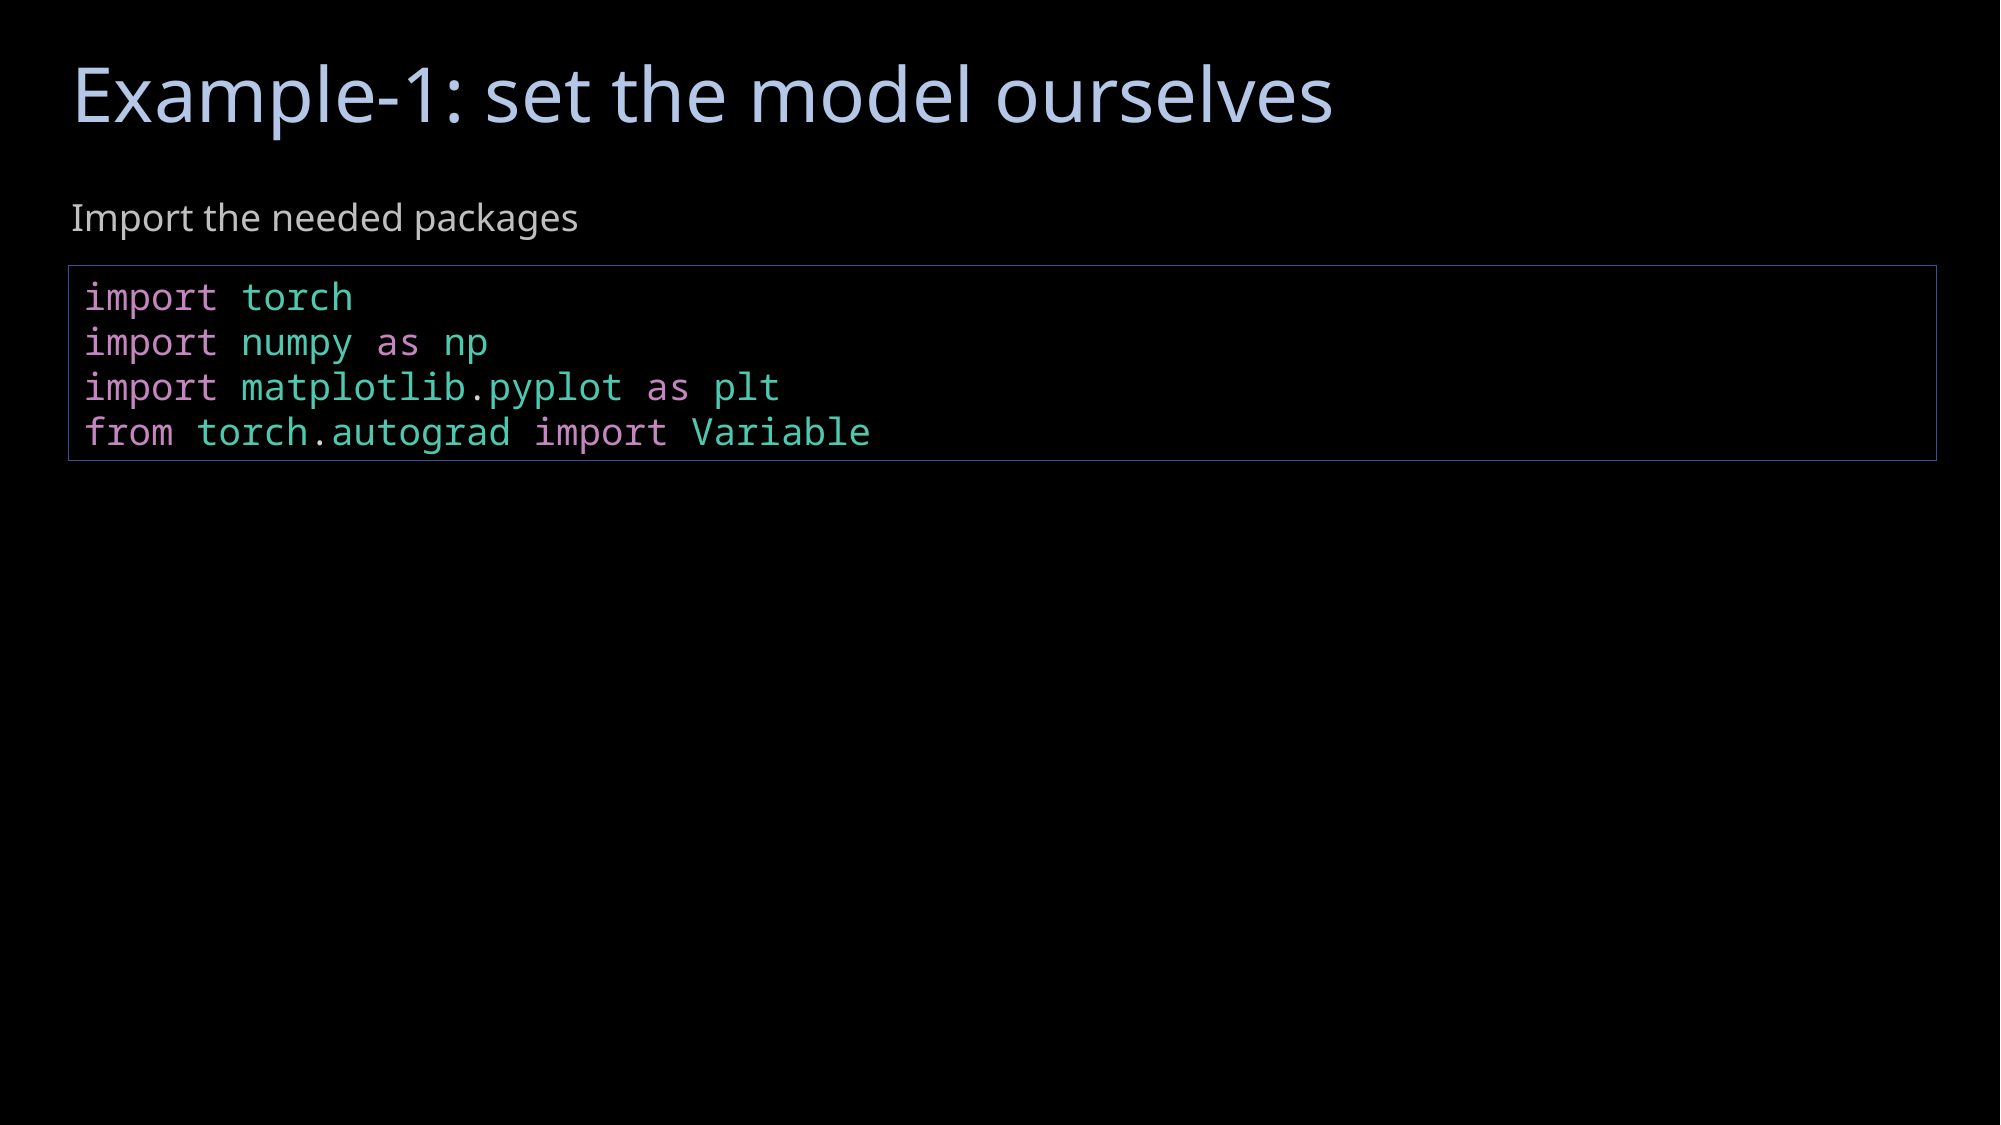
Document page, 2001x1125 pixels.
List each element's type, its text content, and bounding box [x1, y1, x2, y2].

title Example-1: set the model ourselves [56, 48, 1839, 147]
text_box import torch import numpy as np import matplotlib.pyplot as plt from torch.autograd import Variable [68, 265, 1937, 461]
text_box Import the needed packages [56, 186, 1825, 247]
